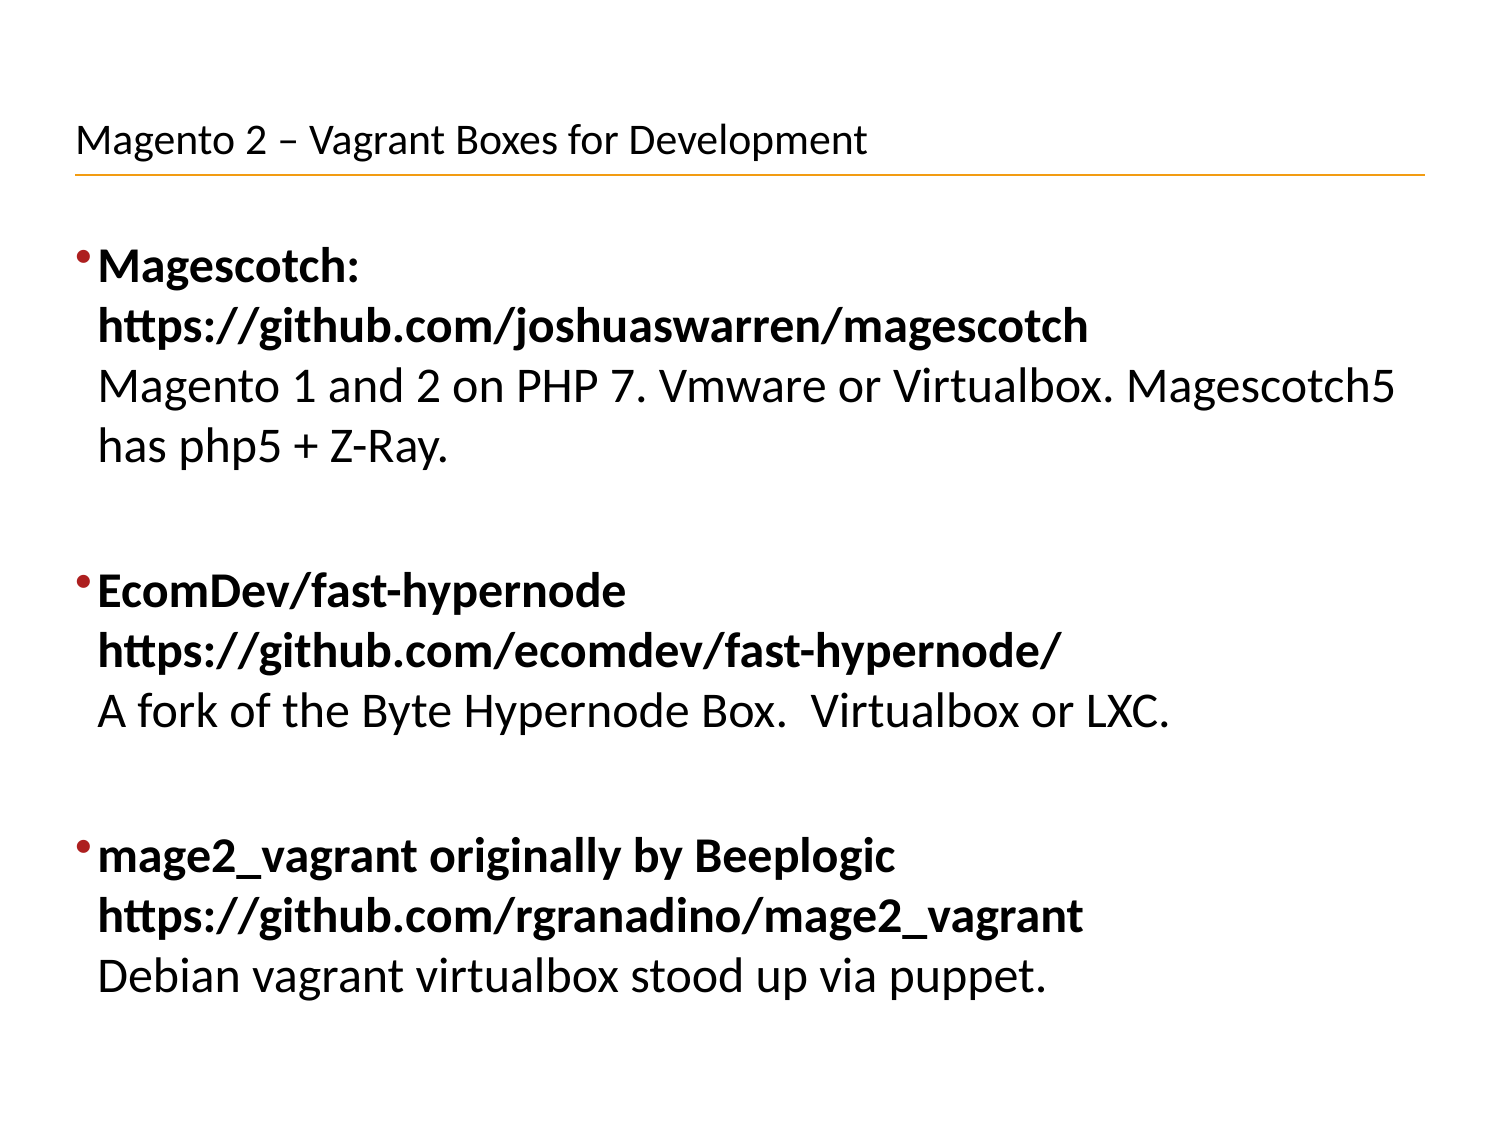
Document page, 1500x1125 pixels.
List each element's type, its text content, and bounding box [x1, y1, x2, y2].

text_box Magescotch: https://github.com/joshuaswarren/magescotch Magento 1 and 2 on PHP 7. Vmware or Virtualbox. Magescotch5 has php5 + Z-Ray. EcomDev/fast-hypernode https://github.com/ecomdev/fast-hypernode/ A fork of the Byte Hypernode Box. Virtualbox or LXC. mage2_vagrant originally by Beeplogic https://github.com/rgranadino/mage2_vagrant Debian vagrant virtualbox stood up via puppet. [74, 224, 1452, 1023]
title Magento 2 – Vagrant Boxes for Development [74, 49, 1426, 171]
